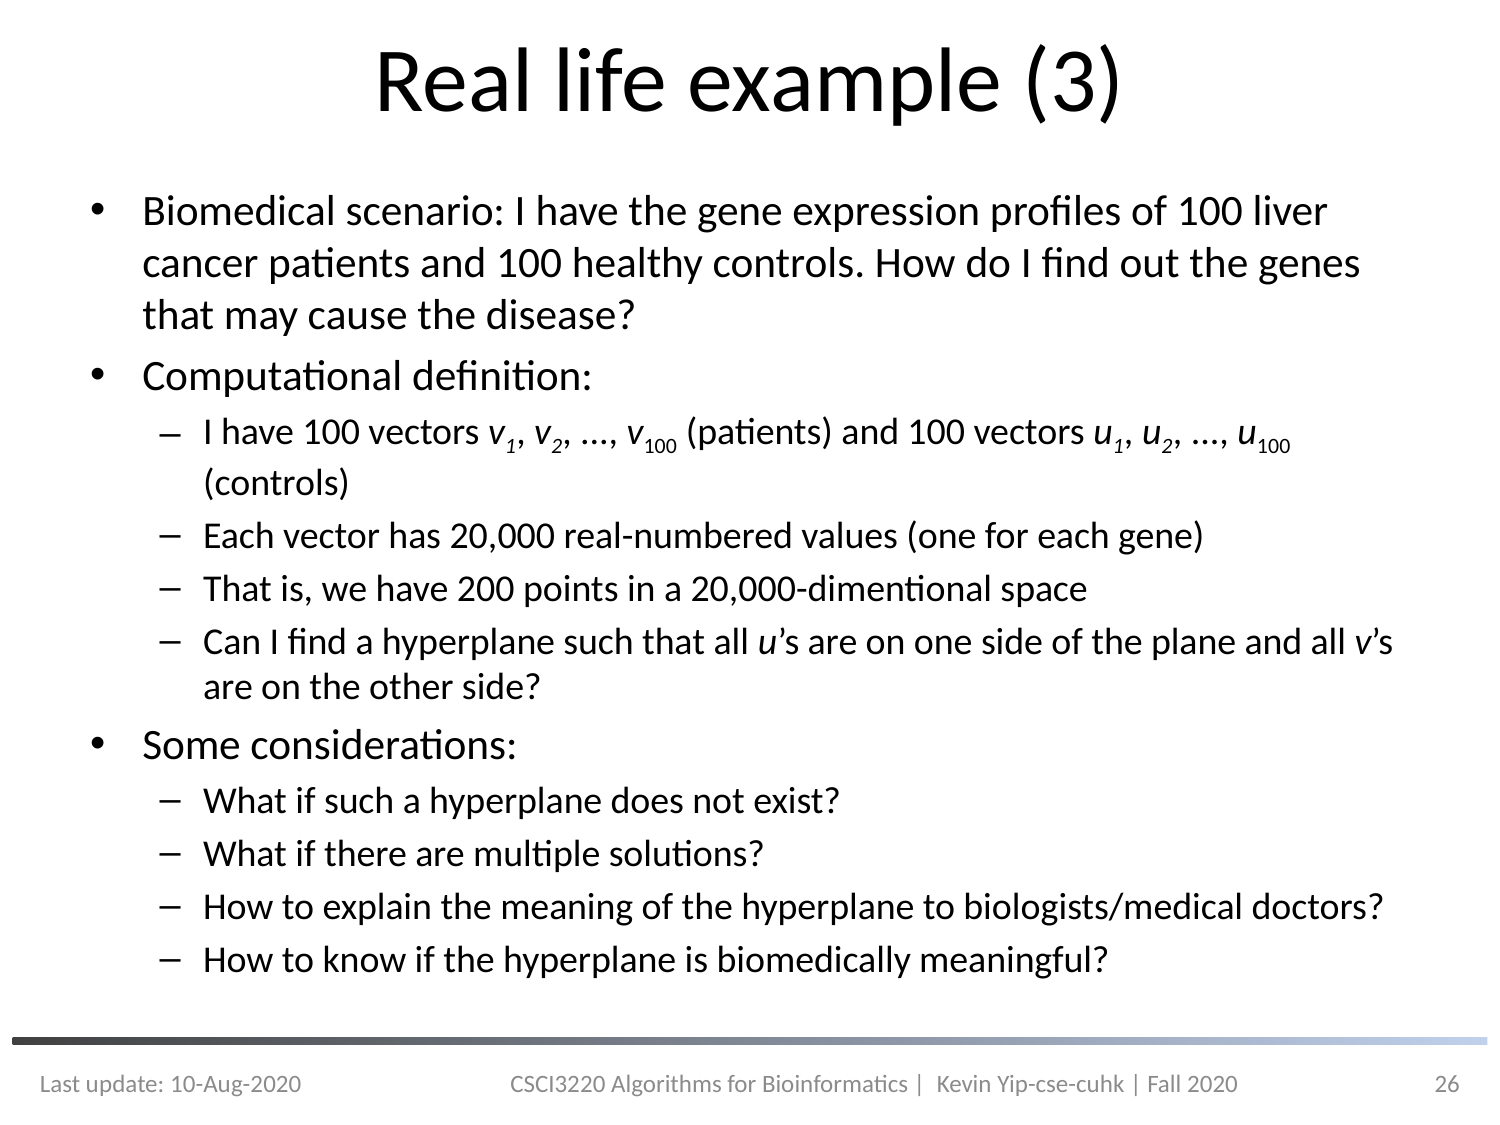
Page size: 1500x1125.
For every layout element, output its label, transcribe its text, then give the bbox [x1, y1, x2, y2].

footer CSCI3220 Algorithms for Bioinformatics | Kevin Yip-cse-cuhk | Fall 2020 [437, 1052, 1312, 1113]
title Real life example (3) [75, 0, 1425, 150]
slide_number Last update: 10-Aug-2020 [24, 1052, 437, 1113]
list Biomedical scenario: I have the gene expression profiles of 100 liver cancer patients and 100 healthy controls. How do I find out the genes that may cause the disease? Computational definition: I have 100 vectors v1, v2, ..., v100 (patients) and 100 vectors u1, u2, ..., u100 (controls) Each vector has 20,000 real-numbered values (one for each gene) That is, we have 200 points in a 20,000-dimentional space Can I find a hyperplane such that all u’s are on one side of the plane and all v’s are on the other side? Some considerations: What if such a hyperplane does not exist? What if there are multiple solutions? How to explain the meaning of the hyperplane to biologists/medical doctors? How to know if the hyperplane is biomedically meaningful? [75, 174, 1425, 1005]
slide_number 26 [1312, 1052, 1475, 1113]
